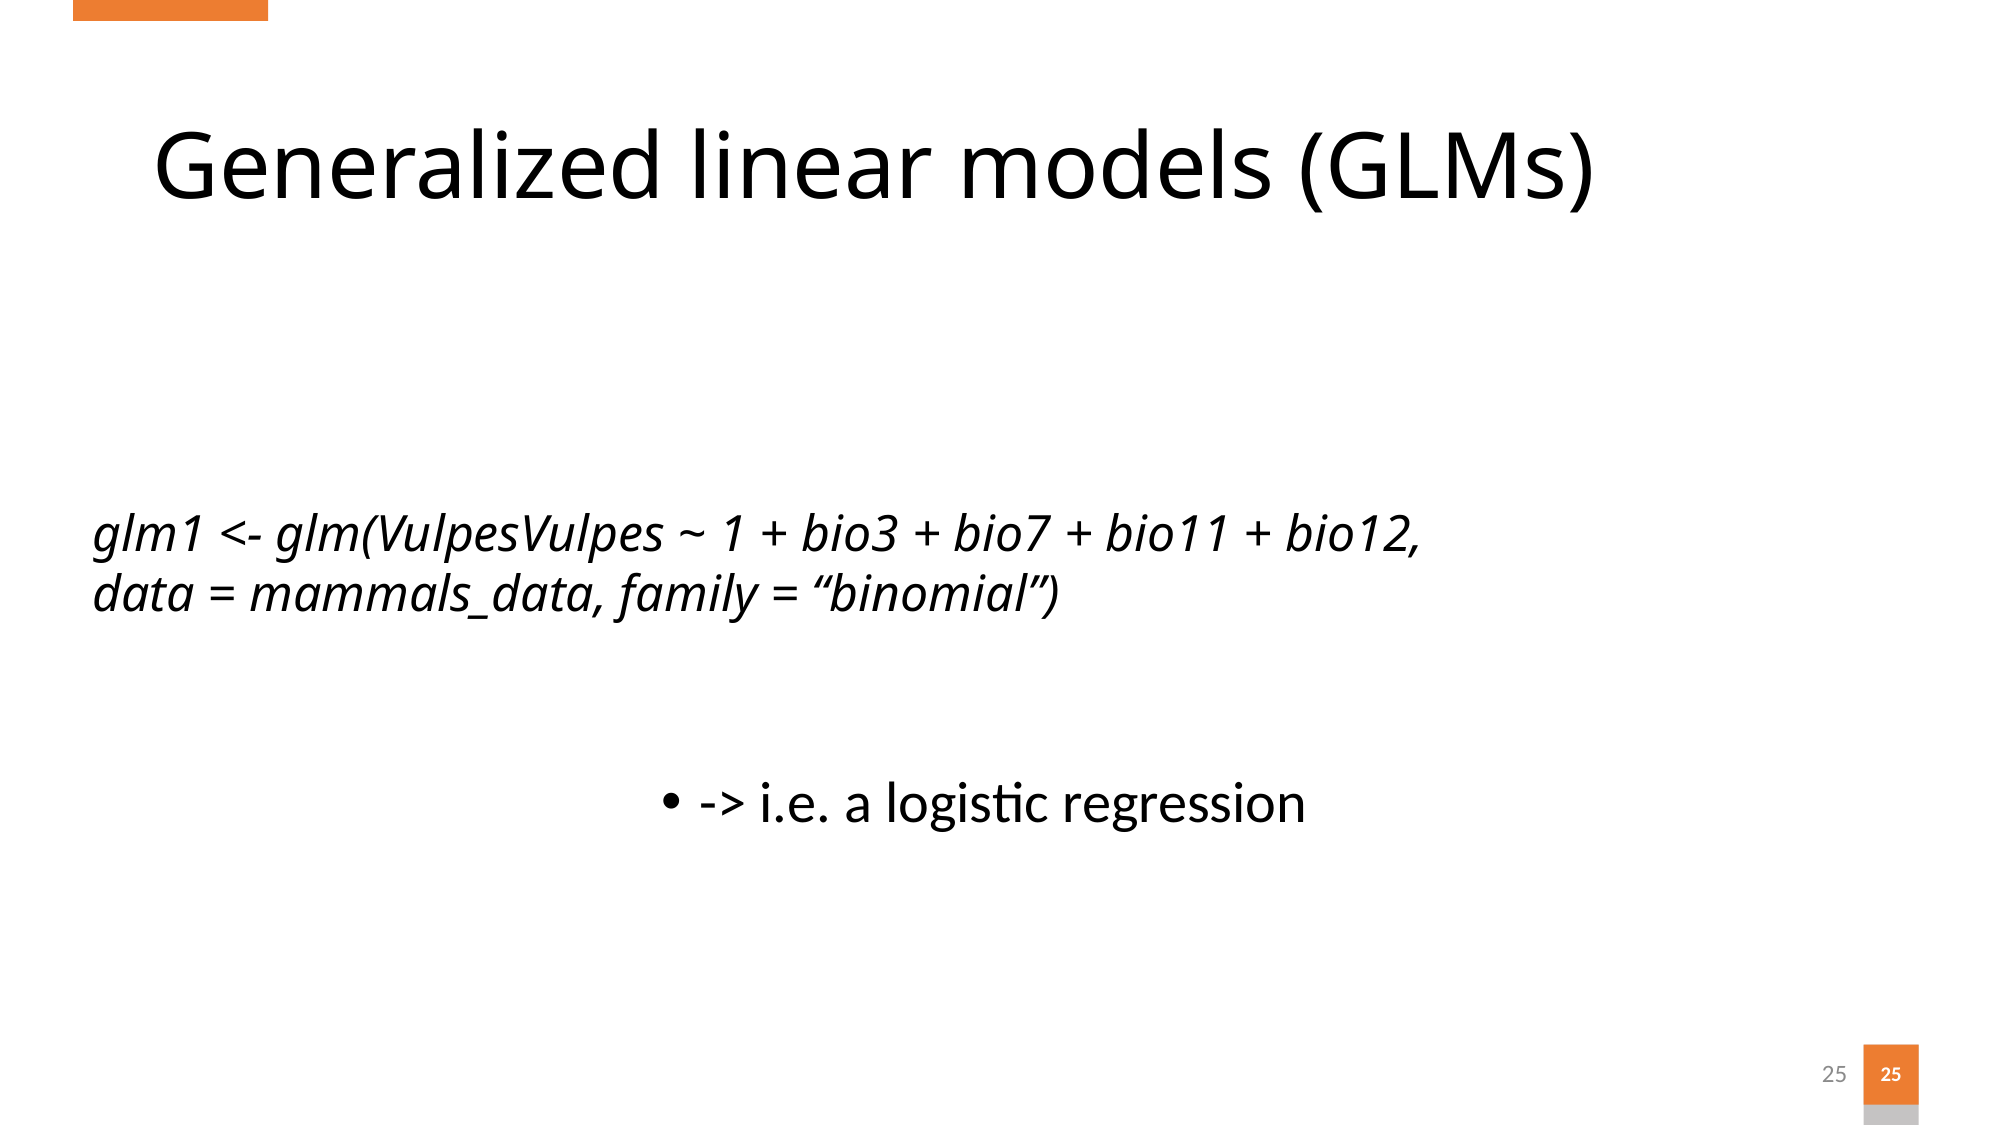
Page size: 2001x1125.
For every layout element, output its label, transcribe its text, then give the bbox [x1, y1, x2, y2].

text_box -> i.e. a logistic regression [647, 765, 1923, 1125]
text_box glm1 <- glm(VulpesVulpes ~ 1 + bio3 + bio7 + bio11 + bio12, data = mammals_data, family = “binomial”) [77, 494, 1923, 629]
title Generalized linear models (GLMs) [137, 59, 1863, 278]
